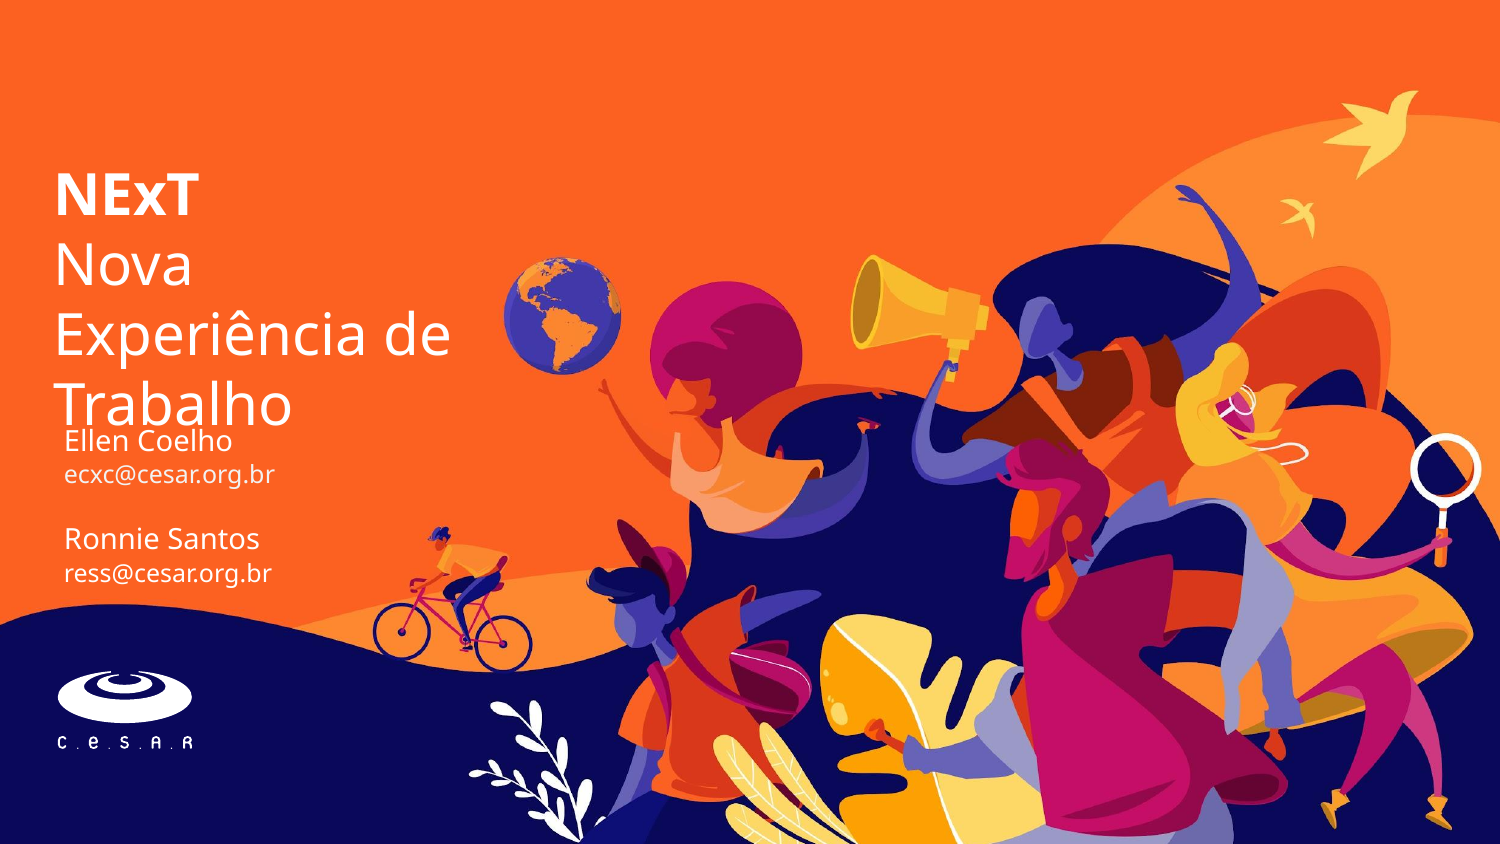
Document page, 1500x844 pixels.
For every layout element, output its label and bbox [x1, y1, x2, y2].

text_box [57, 670, 193, 750]
picture [0, 0, 1500, 844]
